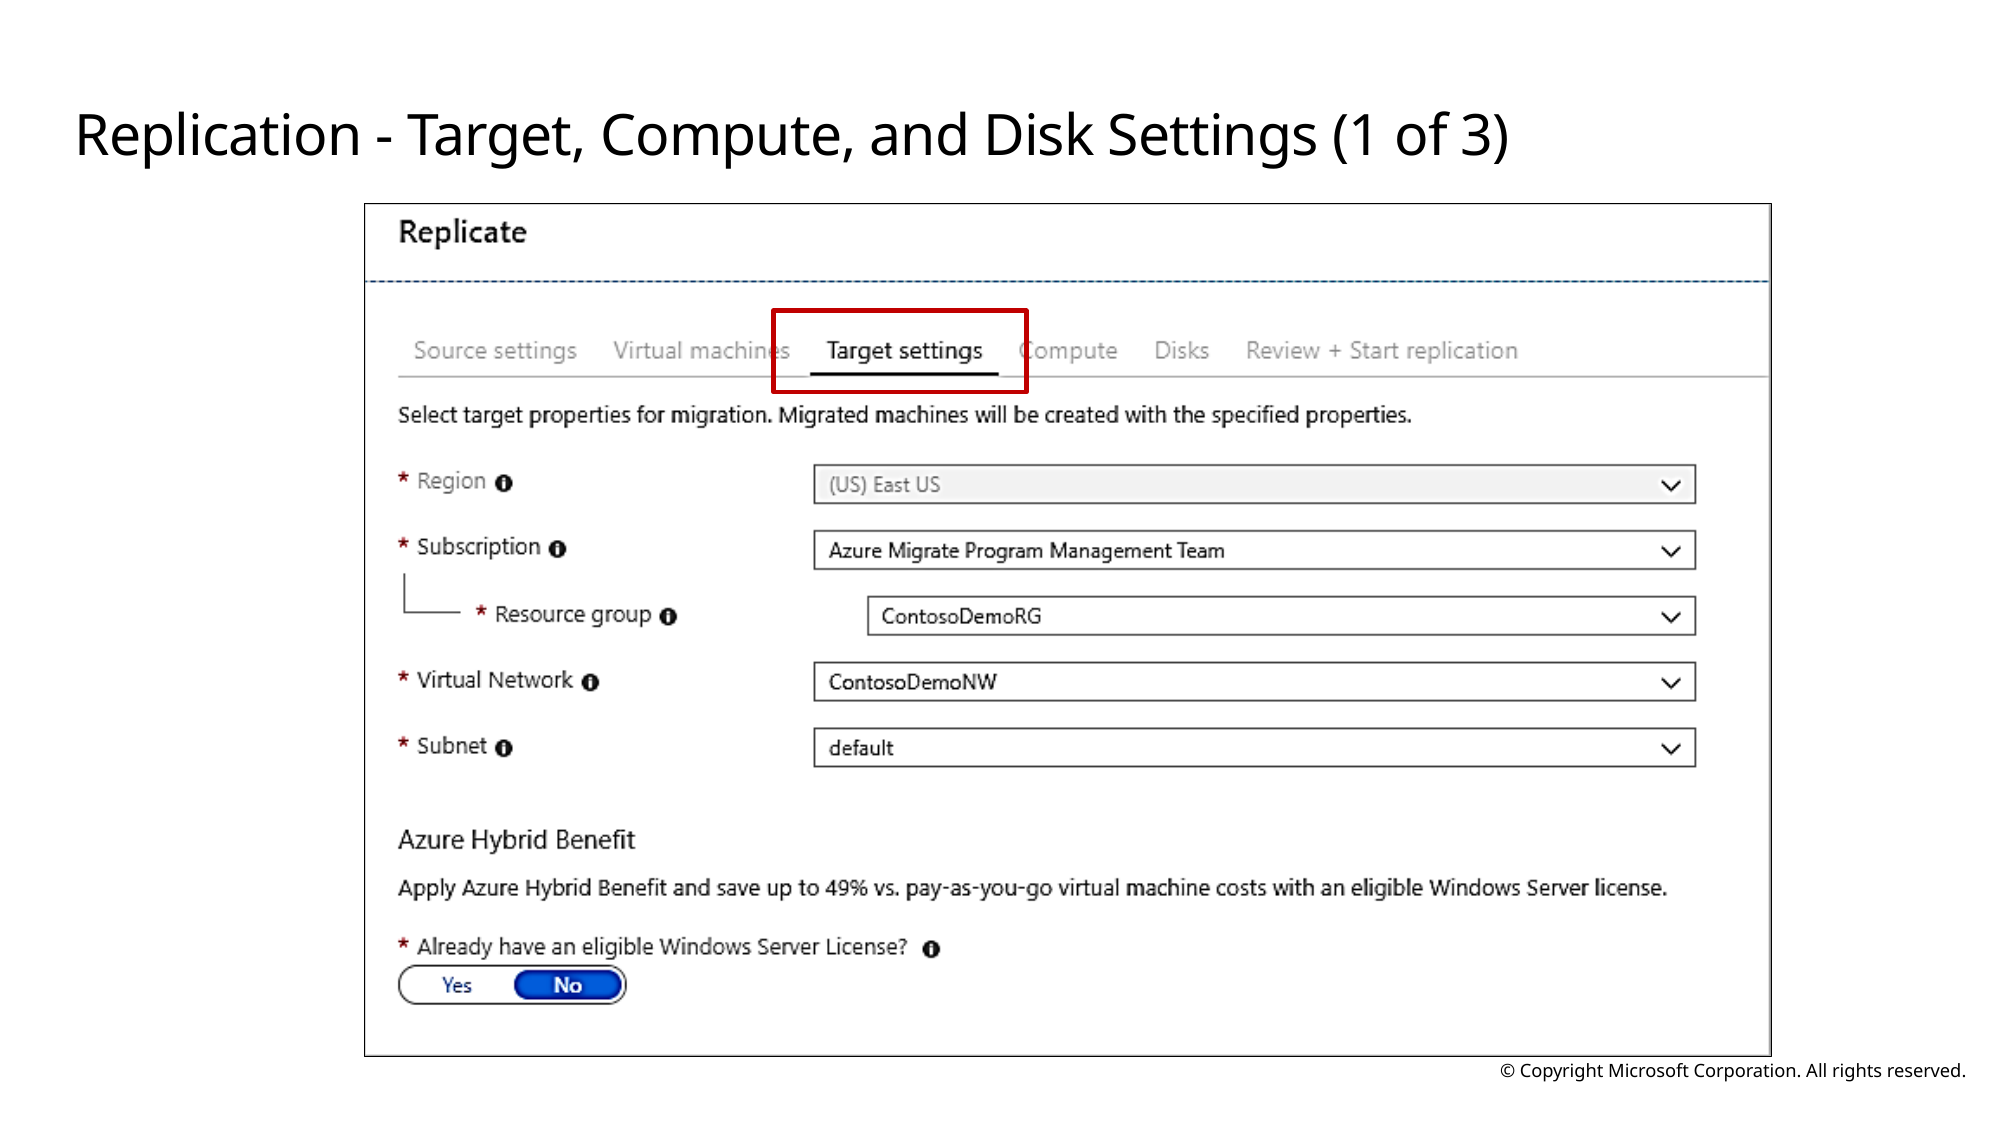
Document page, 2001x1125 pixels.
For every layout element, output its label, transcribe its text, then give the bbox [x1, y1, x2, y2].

picture [364, 203, 1771, 1057]
title Replication - Target, Compute, and Disk Settings (1 of 3) [74, 91, 1930, 225]
